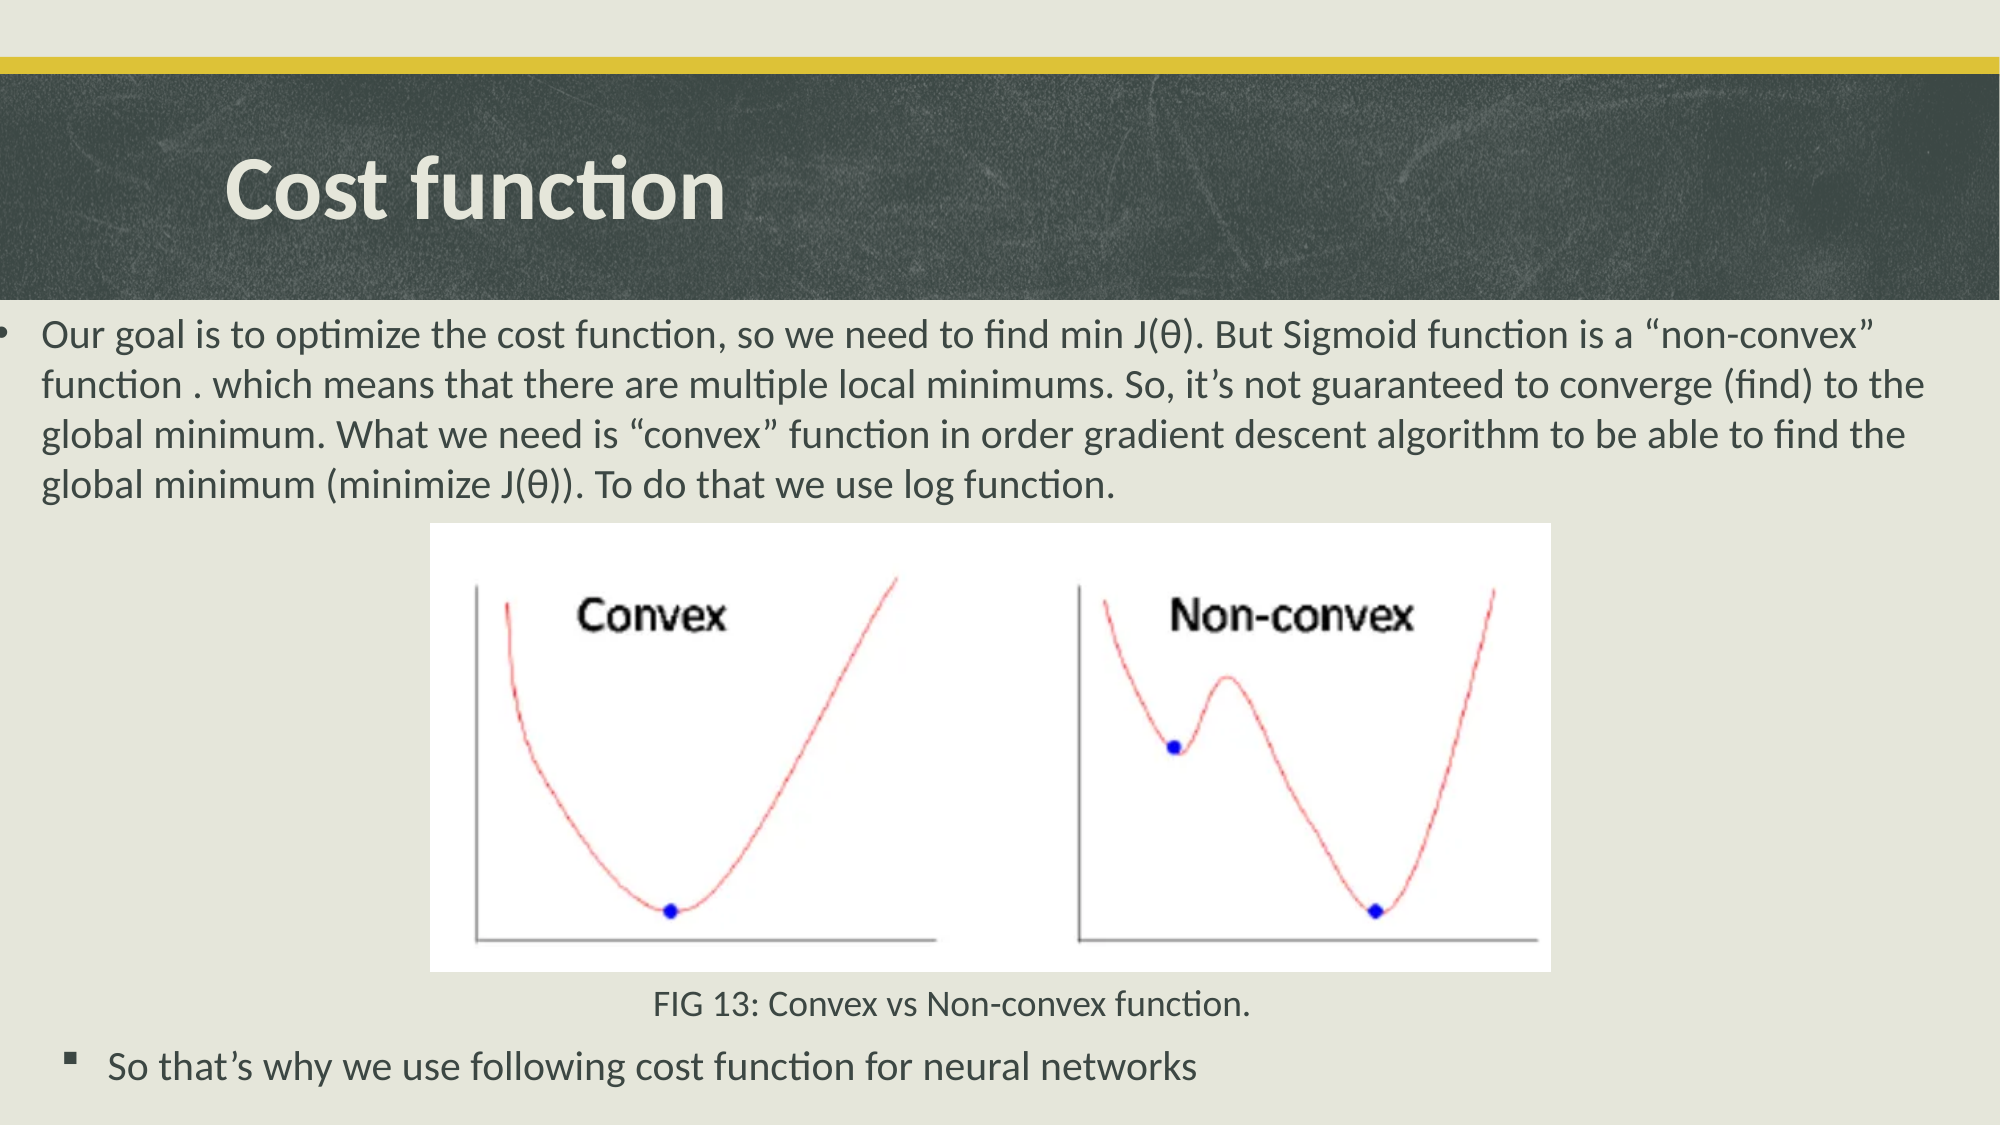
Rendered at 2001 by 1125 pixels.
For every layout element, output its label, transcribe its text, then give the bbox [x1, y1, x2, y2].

text_box Our goal is to optimize the cost function, so we need to find min J(θ). But Sigmoid function is a “non-convex” function . which means that there are multiple local minimums. So, it’s not guaranteed to converge (find) to the global minimum. What we need is “convex” function in order gradient descent algorithm to be able to find the global minimum (minimize J(θ)). To do that we use log function. [0, 299, 2000, 665]
picture [0, 74, 2000, 299]
text_box So that’s why we use following cost function for neural networks [46, 1031, 2000, 1097]
title Cost function [210, 76, 1790, 299]
text_box FIG 13: Convex vs Non-convex function. [638, 971, 1643, 1031]
picture [430, 523, 1551, 972]
